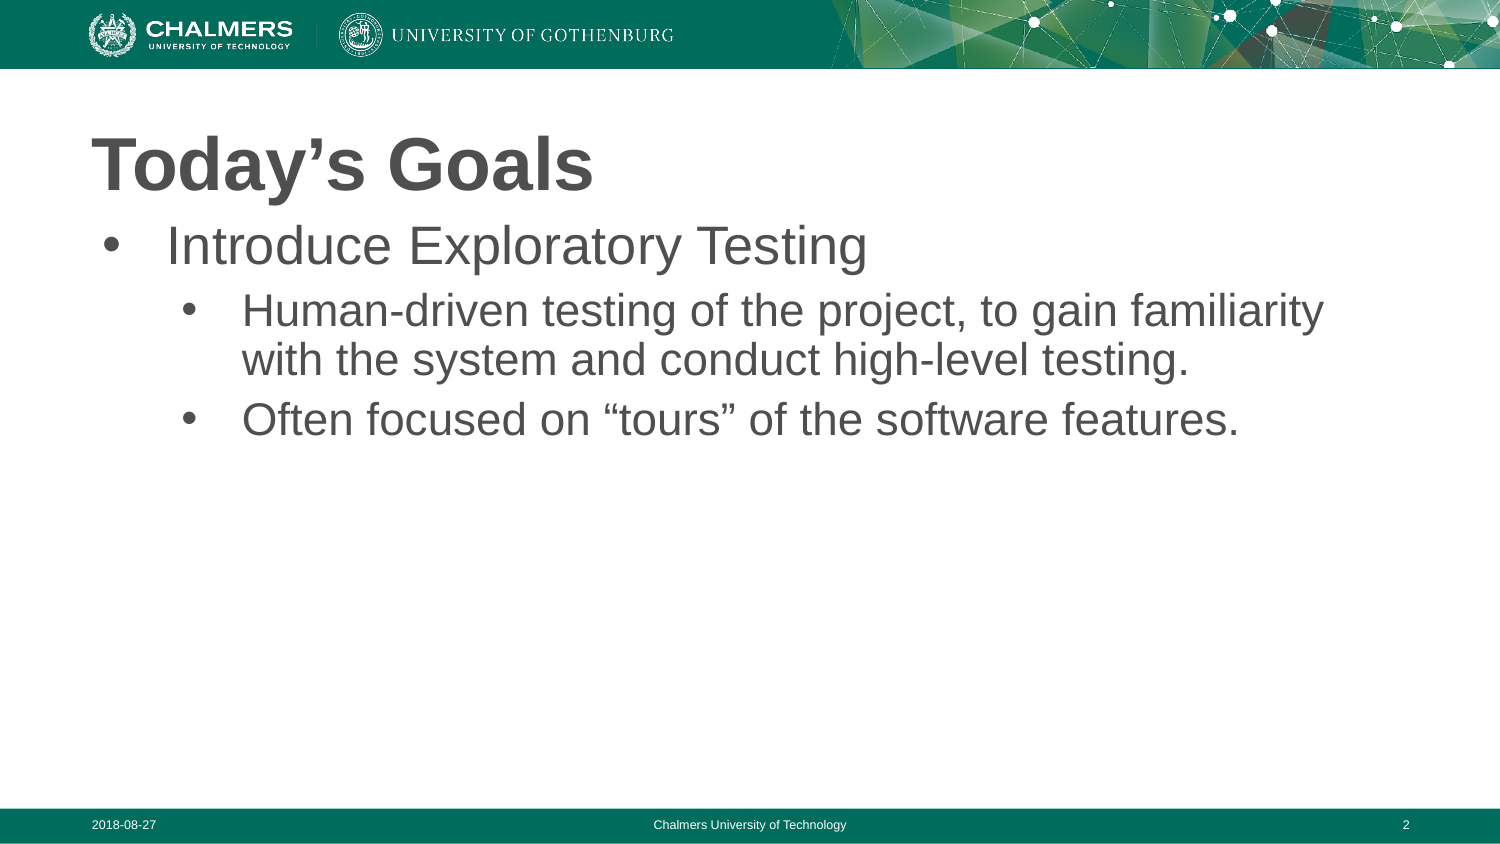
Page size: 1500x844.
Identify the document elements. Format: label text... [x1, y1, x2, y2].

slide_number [76, 809, 427, 844]
slide_number ‹#› [1074, 809, 1425, 844]
title Today’s Goals [76, 100, 1425, 210]
list Introduce Exploratory Testing Human-driven testing of the project, to gain familiarity with the system and conduct high-level testing. Often focused on “tours” of the software features. [76, 210, 1425, 782]
footer Chalmers University of Technology [512, 809, 988, 844]
picture [759, 0, 1500, 68]
picture [64, 0, 696, 85]
